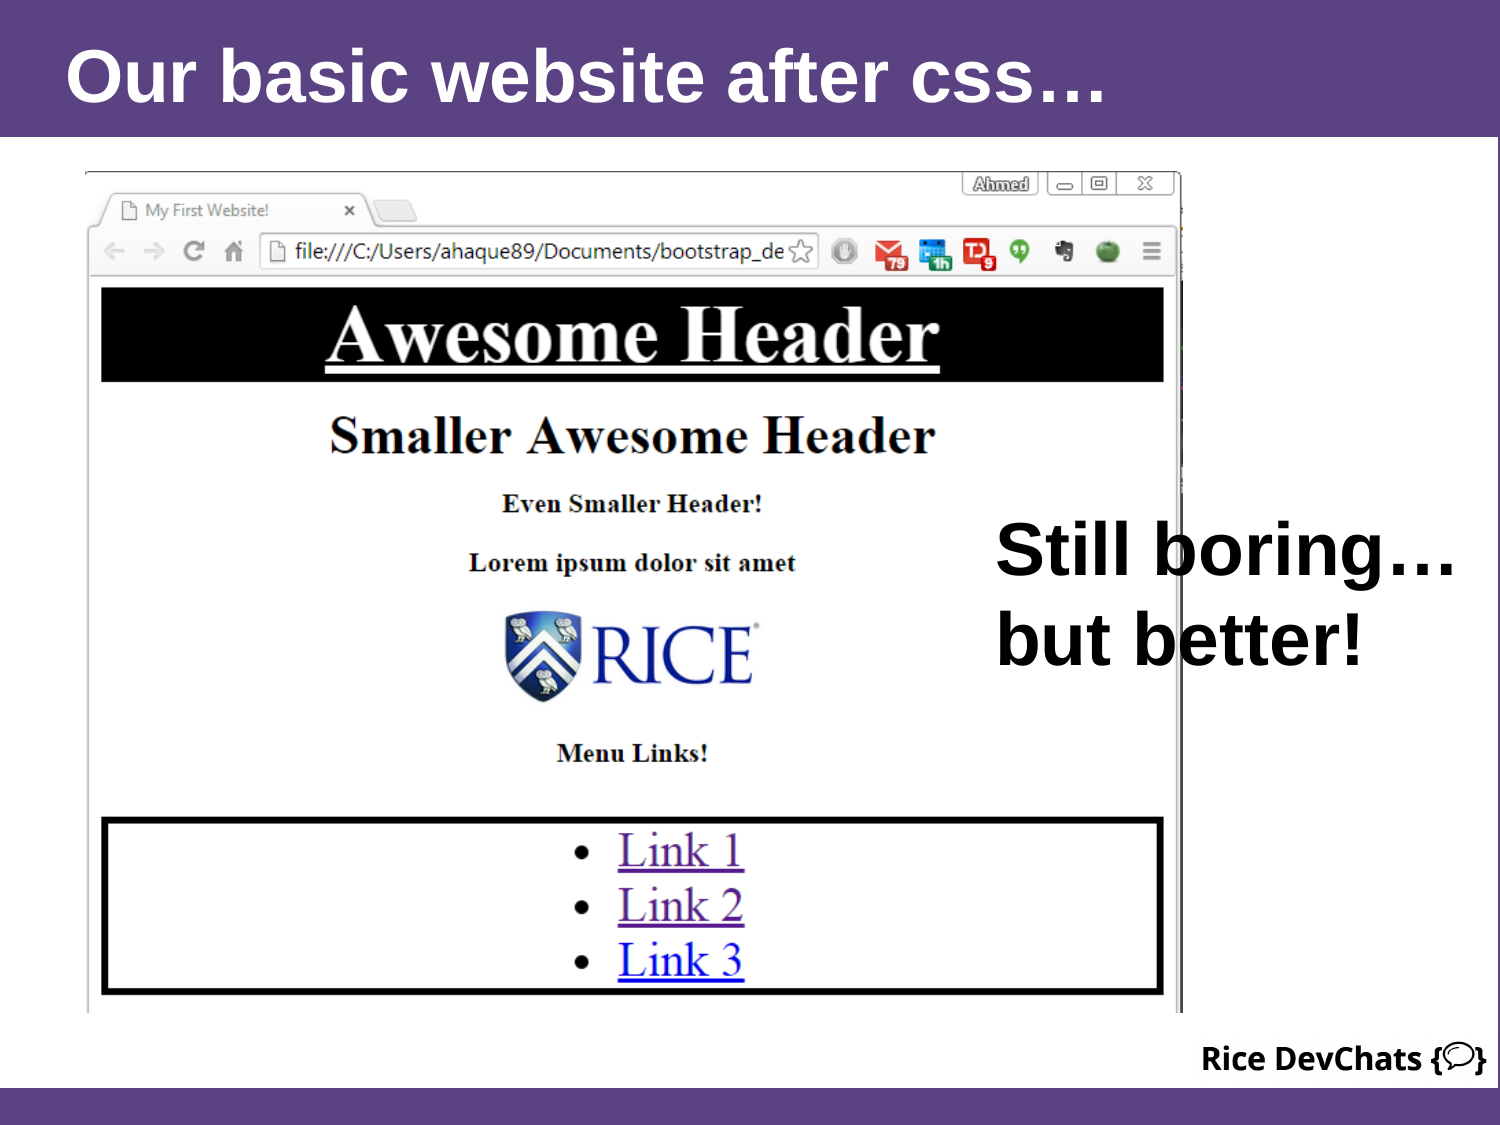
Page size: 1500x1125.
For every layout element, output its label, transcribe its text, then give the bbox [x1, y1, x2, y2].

title Our basic website after css… [50, 20, 1400, 125]
picture [85, 170, 1183, 1013]
picture [1187, 1032, 1498, 1084]
text_box [0, 135, 1500, 1090]
text_box Still boring… but better! [1187, 493, 1497, 689]
